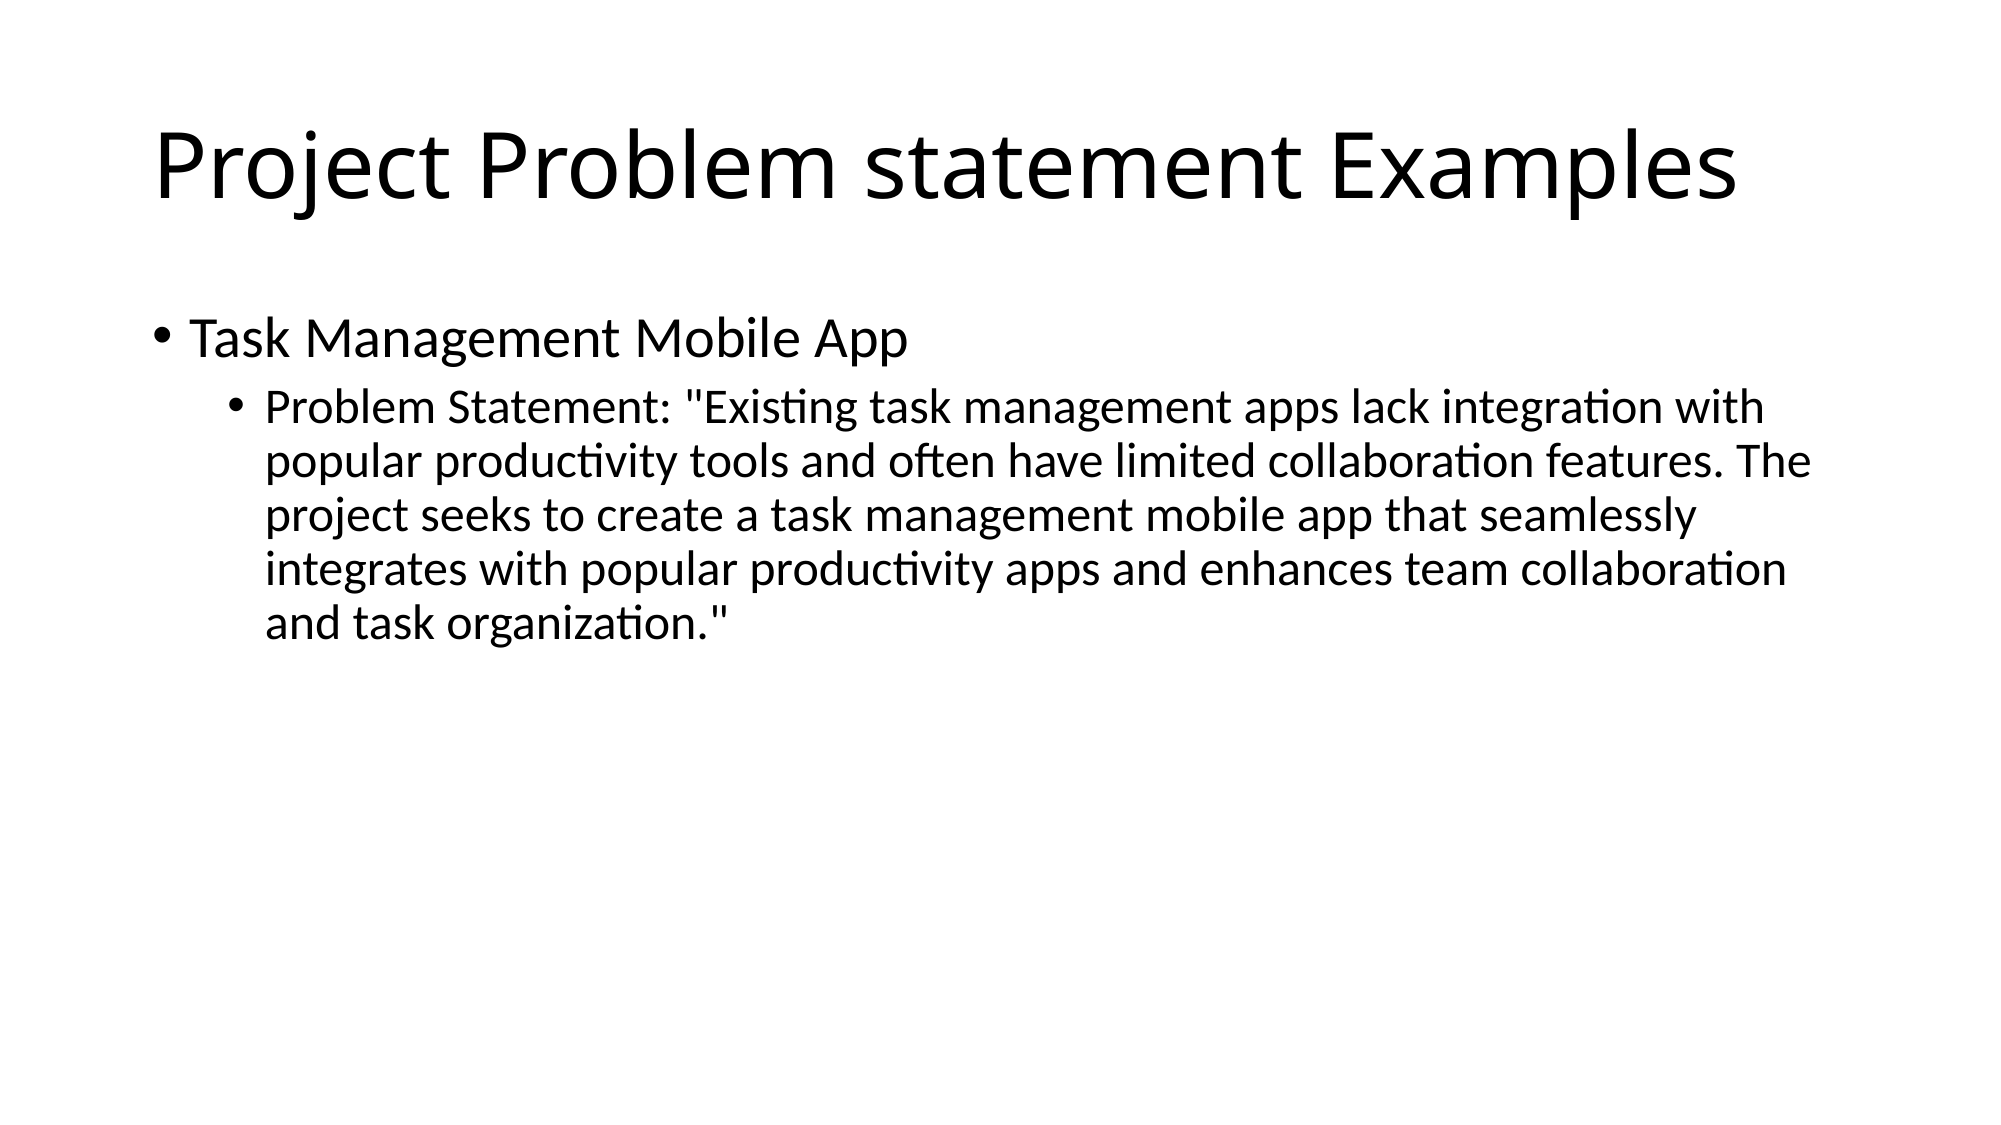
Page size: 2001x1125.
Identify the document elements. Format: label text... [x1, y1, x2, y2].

title Project Problem statement Examples [137, 59, 1863, 278]
list Task Management Mobile App Problem Statement: "Existing task management apps lack integration with popular productivity tools and often have limited collaboration features. The project seeks to create a task management mobile app that seamlessly integrates with popular productivity apps and enhances team collaboration and task organization." [137, 299, 1863, 1014]
